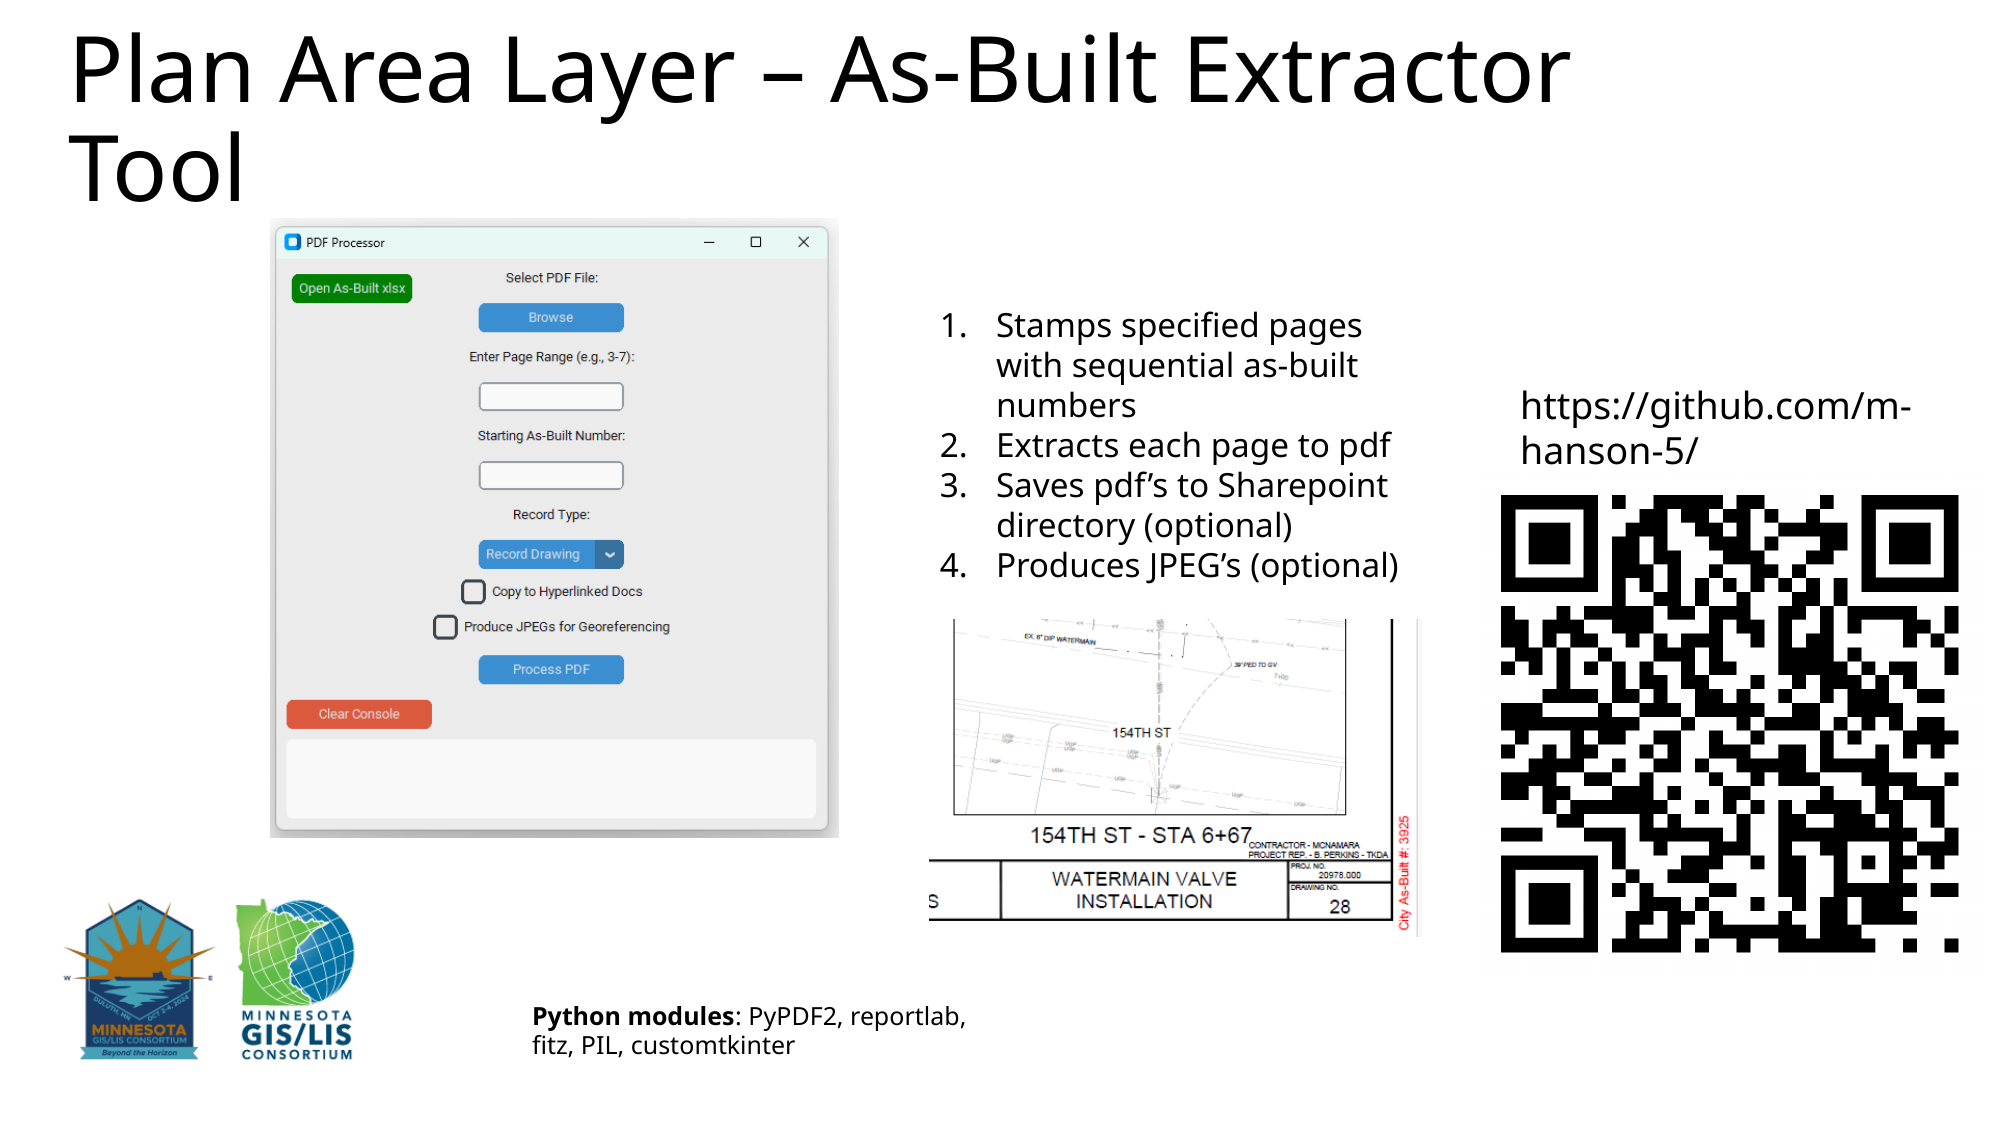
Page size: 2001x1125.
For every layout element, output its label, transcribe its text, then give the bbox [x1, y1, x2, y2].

text_box https://github.com/m-hanson-5/PDF_Extractor [1505, 375, 1953, 467]
title Plan Area Layer – As-Built Extractor Tool [53, 13, 1779, 231]
text_box Stamps specified pages with sequential as-built numbers Extracts each page to pdf Saves pdf’s to Sharepoint directory (optional) Produces JPEG’s (optional) [925, 296, 1427, 637]
picture [0, 0, 2001, 1125]
text_box Python modules: PyPDF2, reportlab, fitz, PIL, customtkinter [517, 992, 1000, 1068]
